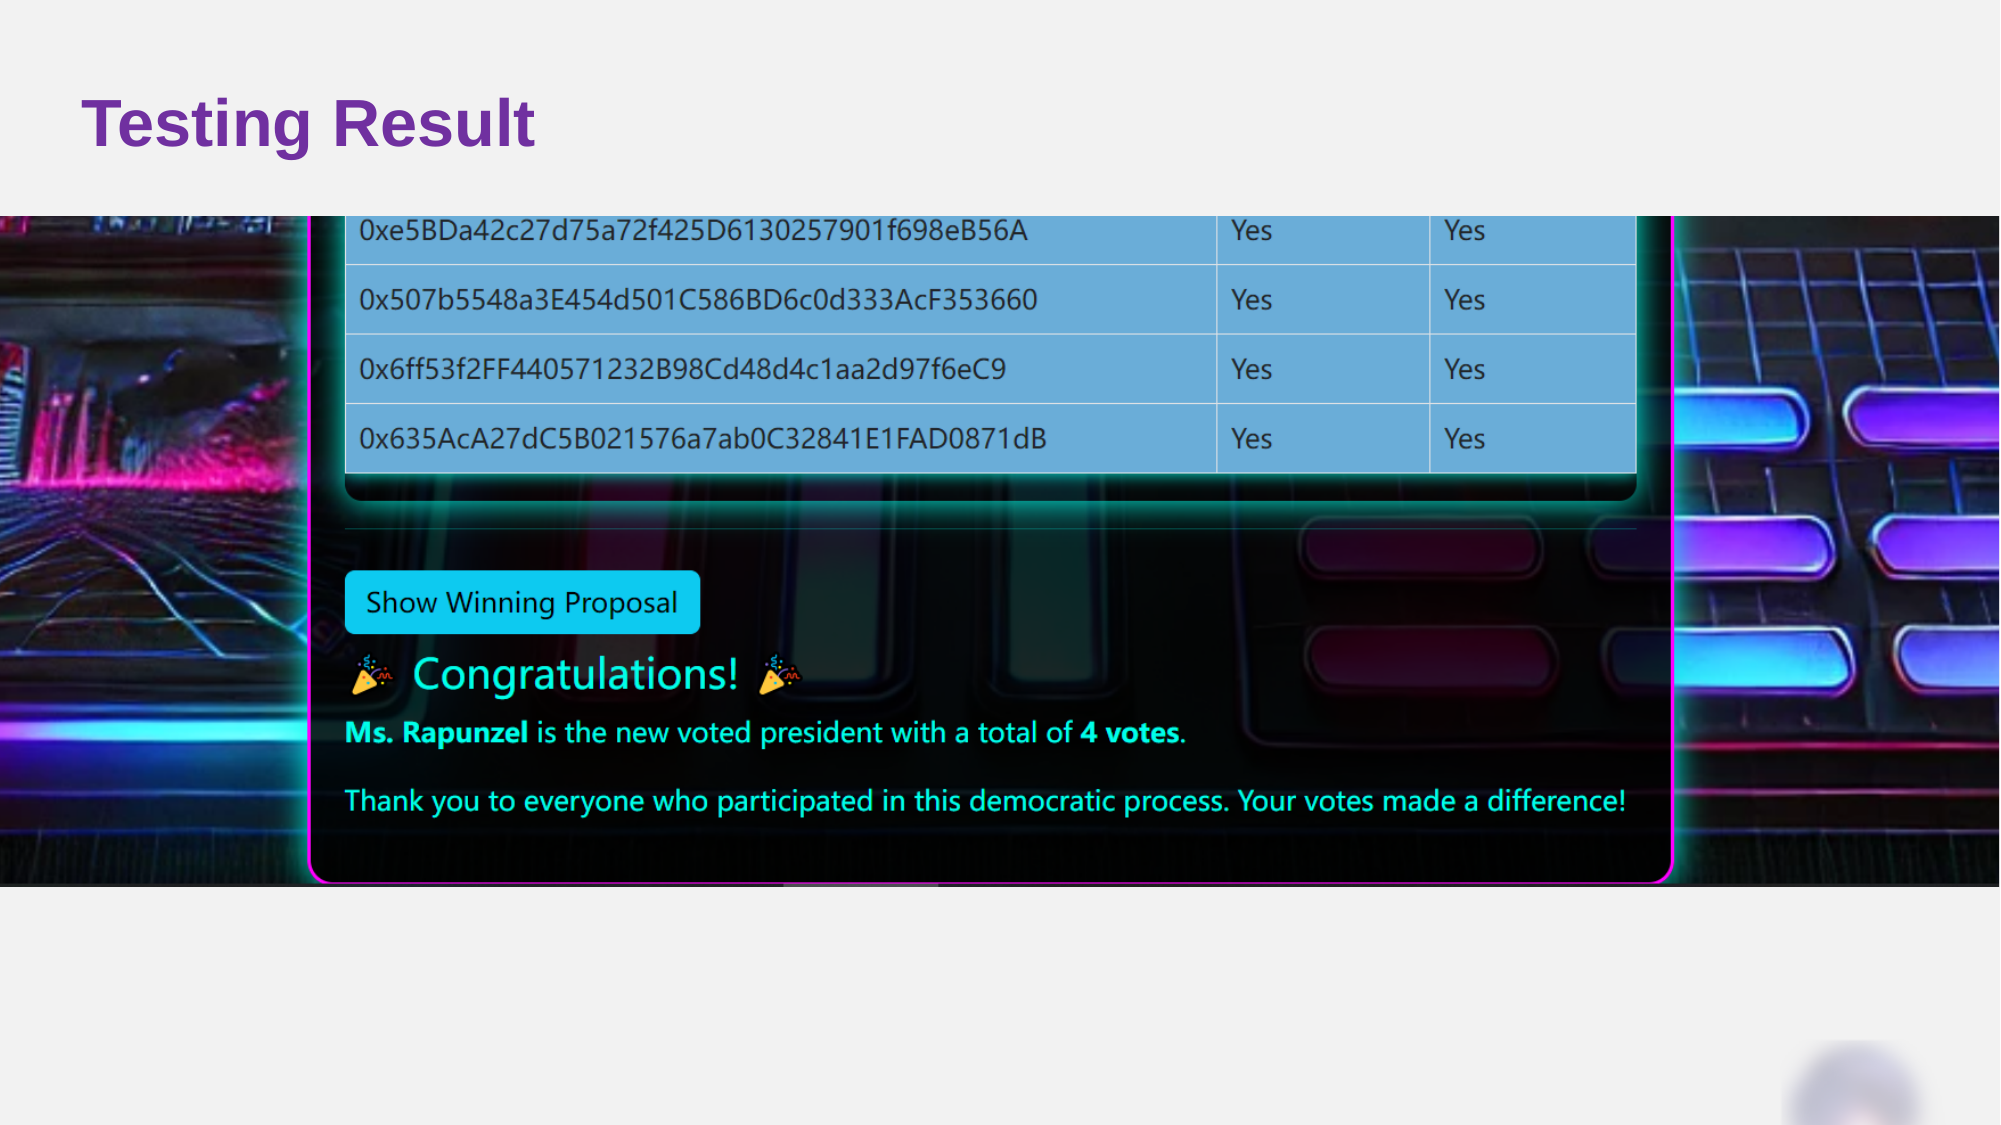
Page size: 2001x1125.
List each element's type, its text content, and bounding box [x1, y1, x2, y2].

picture [0, 216, 2000, 887]
title Testing Result [66, 0, 1849, 169]
